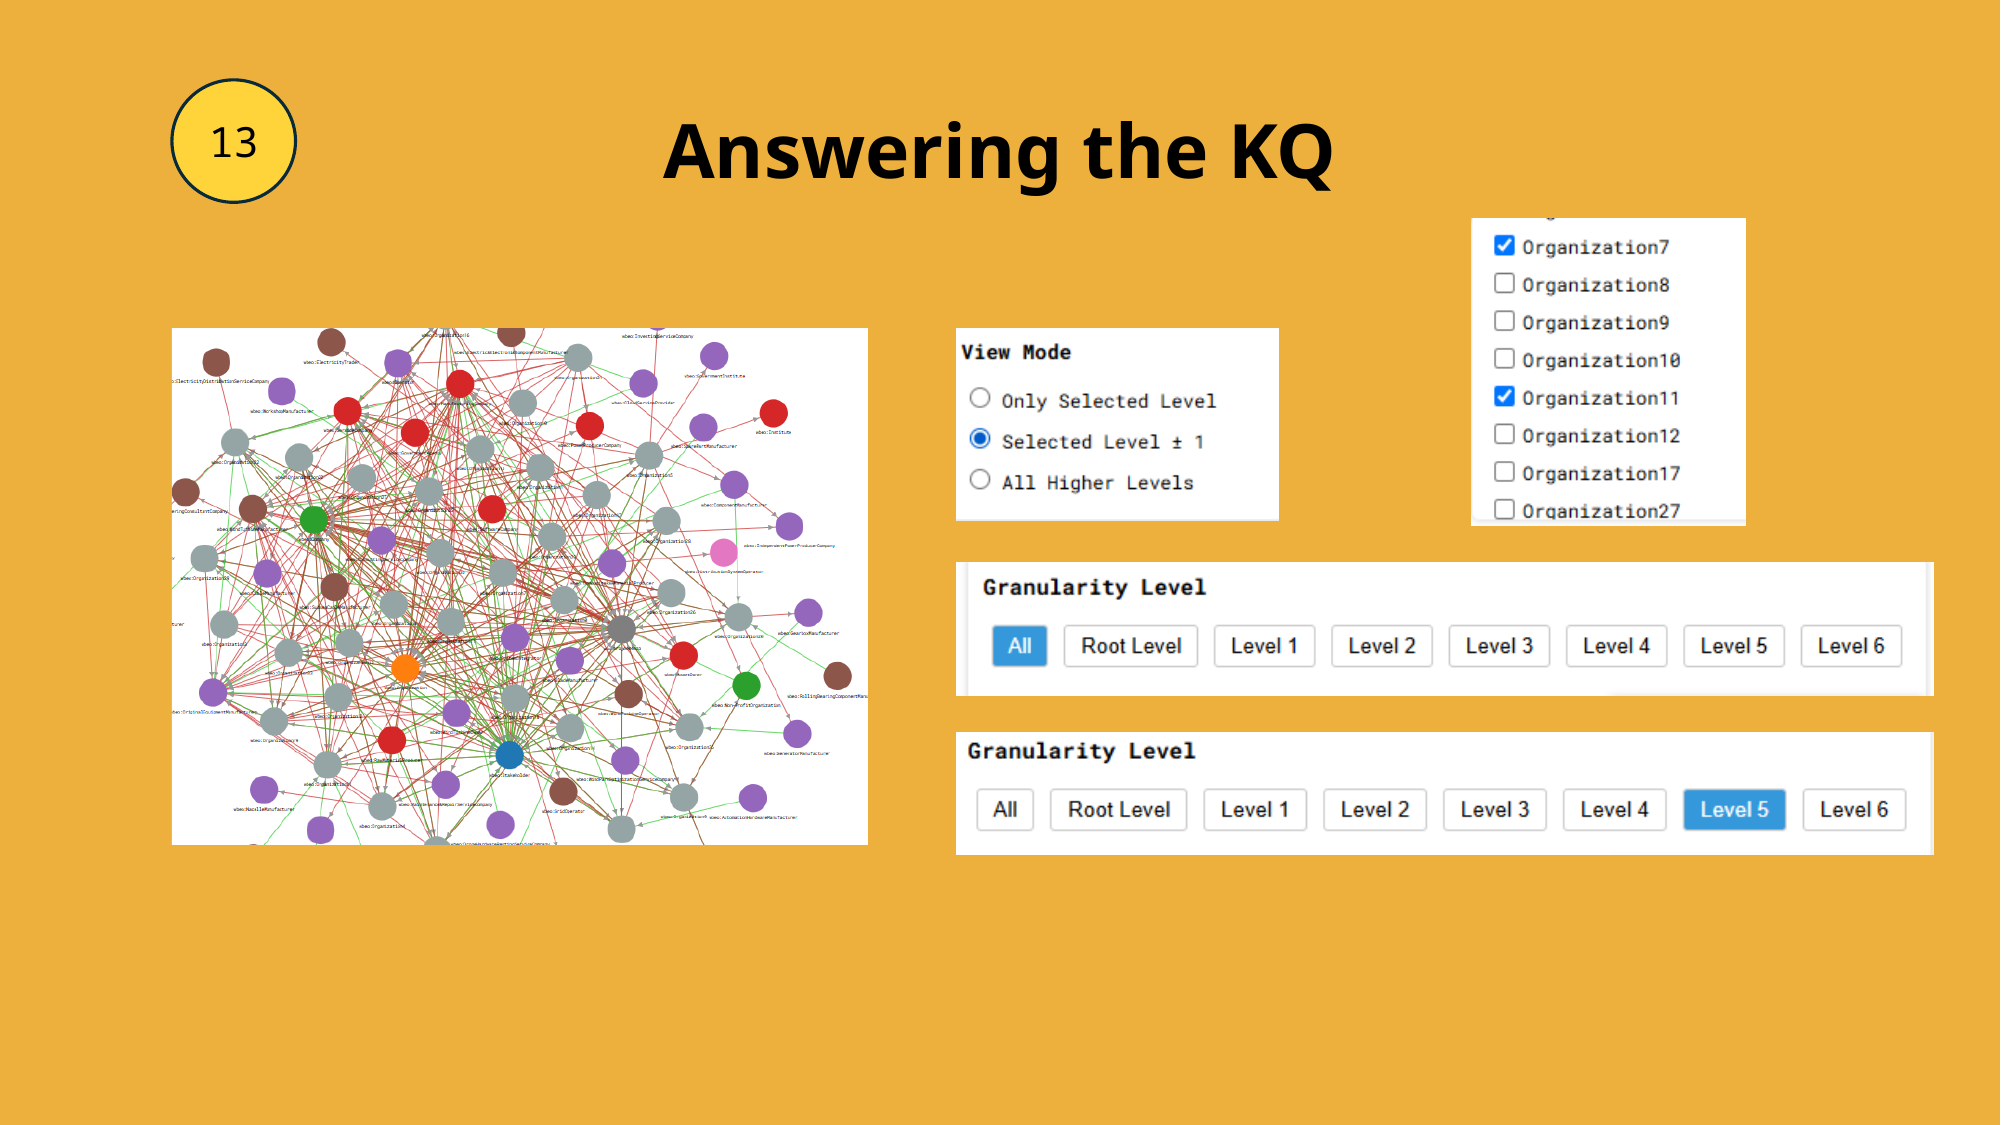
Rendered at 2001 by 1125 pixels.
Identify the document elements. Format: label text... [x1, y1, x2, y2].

picture [956, 328, 1279, 522]
picture [956, 561, 1934, 696]
text_box Answering the KQ [253, 96, 1777, 202]
picture [171, 328, 869, 845]
picture [1471, 218, 1746, 526]
text_box 13 [170, 78, 298, 204]
picture [956, 731, 1934, 855]
